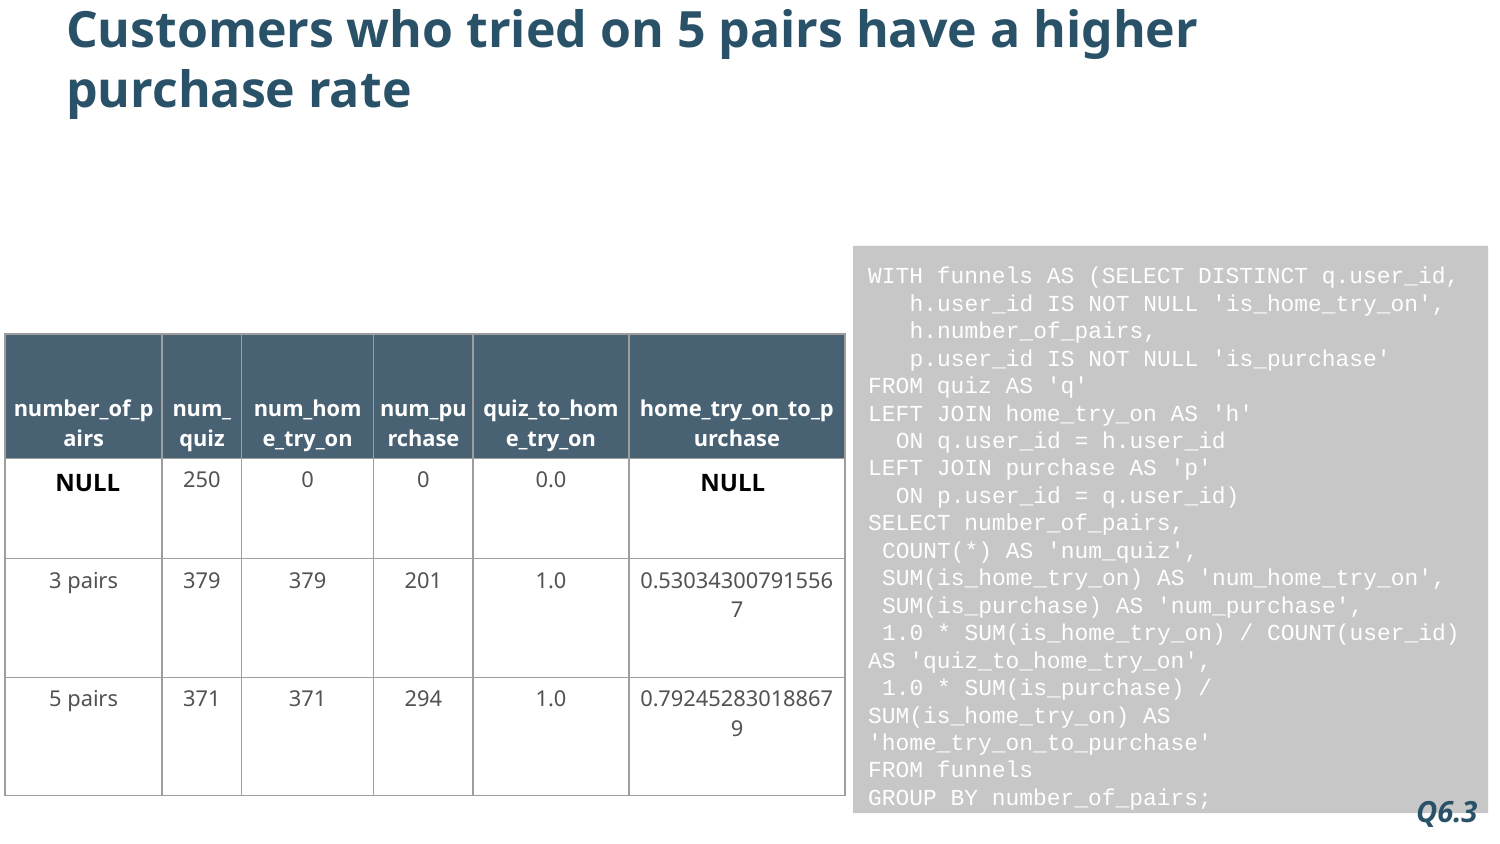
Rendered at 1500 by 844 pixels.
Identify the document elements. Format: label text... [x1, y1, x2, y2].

text_box WITH funnels AS (SELECT DISTINCT q.user_id, h.user_id IS NOT NULL 'is_home_try_on', h.number_of_pairs, p.user_id IS NOT NULL 'is_purchase' FROM quiz AS 'q' LEFT JOIN home_try_on AS 'h' ON q.user_id = h.user_id LEFT JOIN purchase AS 'p' ON p.user_id = q.user_id) SELECT number_of_pairs, COUNT(*) AS 'num_quiz', SUM(is_home_try_on) AS 'num_home_try_on', SUM(is_purchase) AS 'num_purchase', 1.0 * SUM(is_home_try_on) / COUNT(user_id) AS 'quiz_to_home_try_on', 1.0 * SUM(is_purchase) / SUM(is_home_try_on) AS 'home_try_on_to_purchase' FROM funnels GROUP BY number_of_pairs; [853, 245, 1489, 814]
table_cell 0 [242, 459, 373, 558]
table_cell 0.530343007915567 [630, 559, 844, 677]
table_cell 1.0 [474, 678, 628, 795]
table_header num_quiz [163, 335, 241, 458]
table_cell 0 [374, 459, 472, 558]
table_header num_purchase [374, 335, 472, 458]
table_header number_of_pairs [6, 335, 161, 458]
table_cell 294 [374, 678, 472, 795]
table_cell 379 [163, 559, 241, 677]
table_cell NULL [630, 459, 844, 558]
text_box Q6.3 [1400, 757, 1500, 844]
table_cell 3 pairs [6, 559, 161, 677]
table_cell 379 [242, 559, 373, 677]
table_cell 371 [163, 678, 241, 795]
table_cell 201 [374, 559, 472, 677]
table_cell 5 pairs [6, 678, 161, 795]
table_header num_home_try_on [242, 335, 373, 458]
table_cell 0.0 [474, 459, 628, 558]
table_header quiz_to_home_try_on [474, 335, 628, 458]
table_cell 1.0 [474, 559, 628, 677]
table_cell 250 [163, 459, 241, 558]
table_cell 0.792452830188679 [630, 678, 844, 795]
text_box Customers who tried on 5 pairs have a higher purchase rate [51, 47, 1449, 133]
table_cell NULL [6, 459, 161, 558]
table_cell 371 [242, 678, 373, 795]
table_header home_try_on_to_purchase [630, 335, 844, 458]
